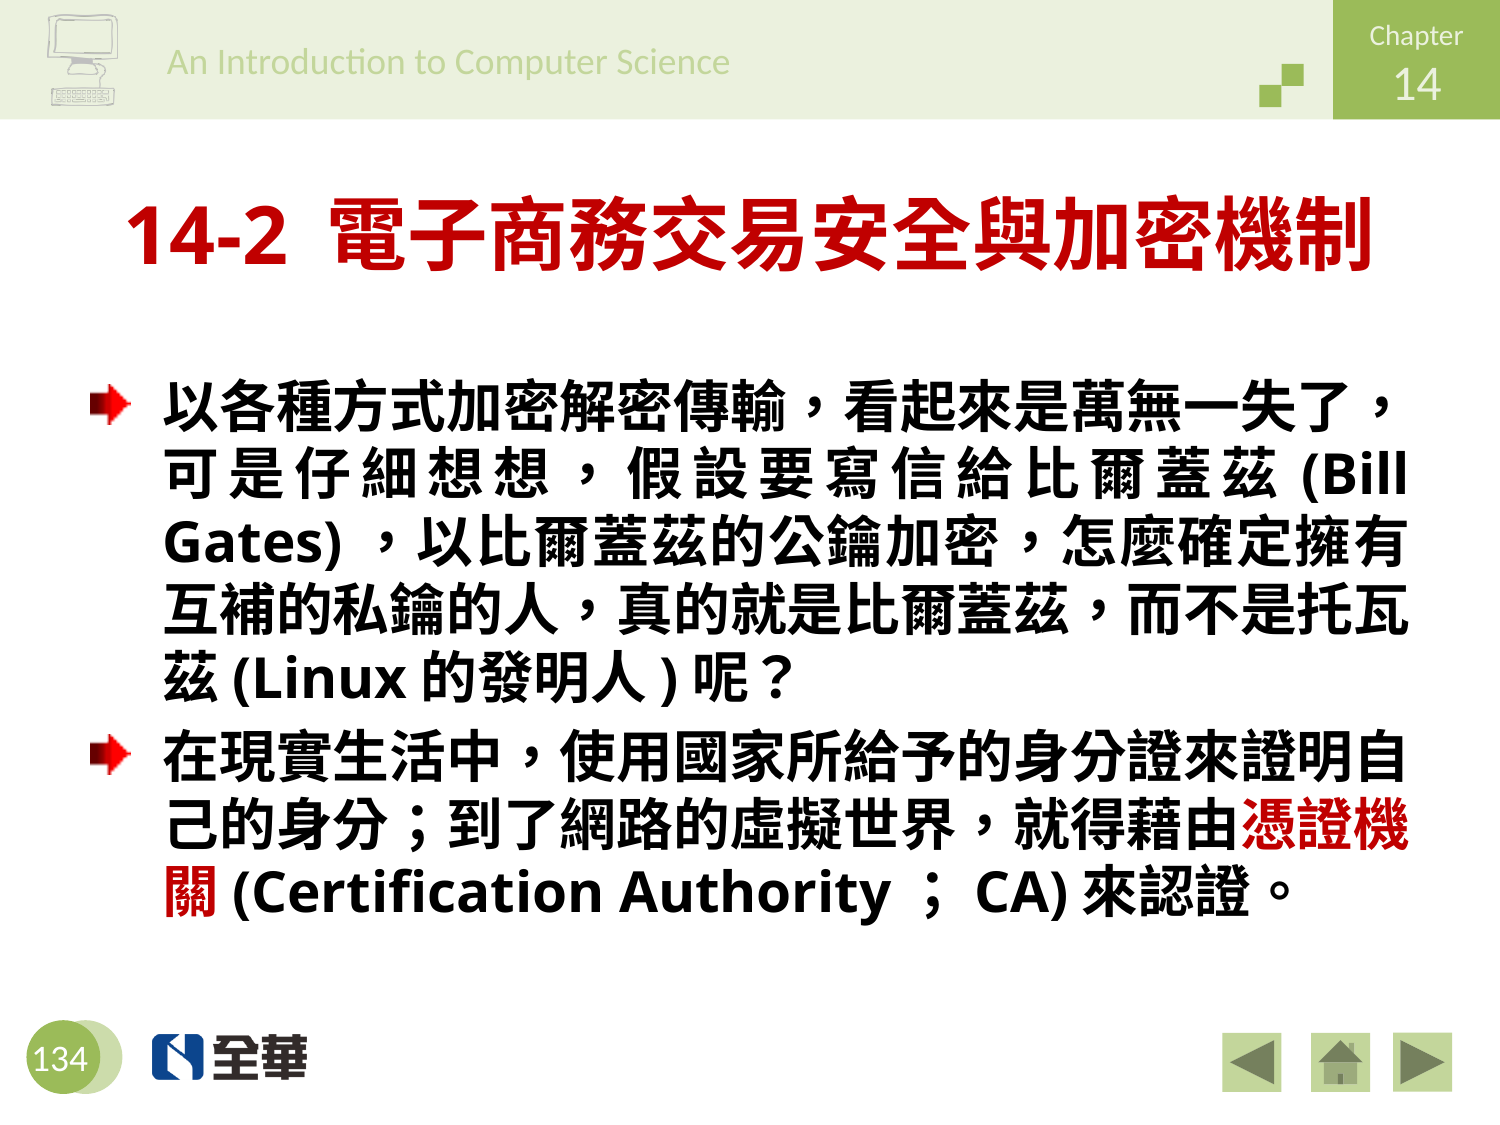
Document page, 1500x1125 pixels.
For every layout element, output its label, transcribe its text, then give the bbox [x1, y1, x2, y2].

picture [90, 384, 131, 425]
picture [90, 734, 131, 775]
picture [152, 1034, 307, 1080]
list 以各種方式加密解密傳輸，看起來是萬無一失了，可是仔細想想，假設要寫信給比爾蓋茲(Bill Gates)，以比爾蓋茲的公鑰加密，怎麼確定擁有互補的私鑰的人，真的就是比爾蓋茲，而不是托瓦茲(Linux的發明人)呢？ 在現實生活中，使用國家所給予的身分證來證明自己的身分；到了網路的虛擬世界，就得藉由憑證機關(Certification Authority；CA)來認證。 [75, 363, 1425, 1005]
title 14-2 電子商務交易安全與加密機制 [75, 138, 1425, 327]
picture [47, 14, 118, 106]
